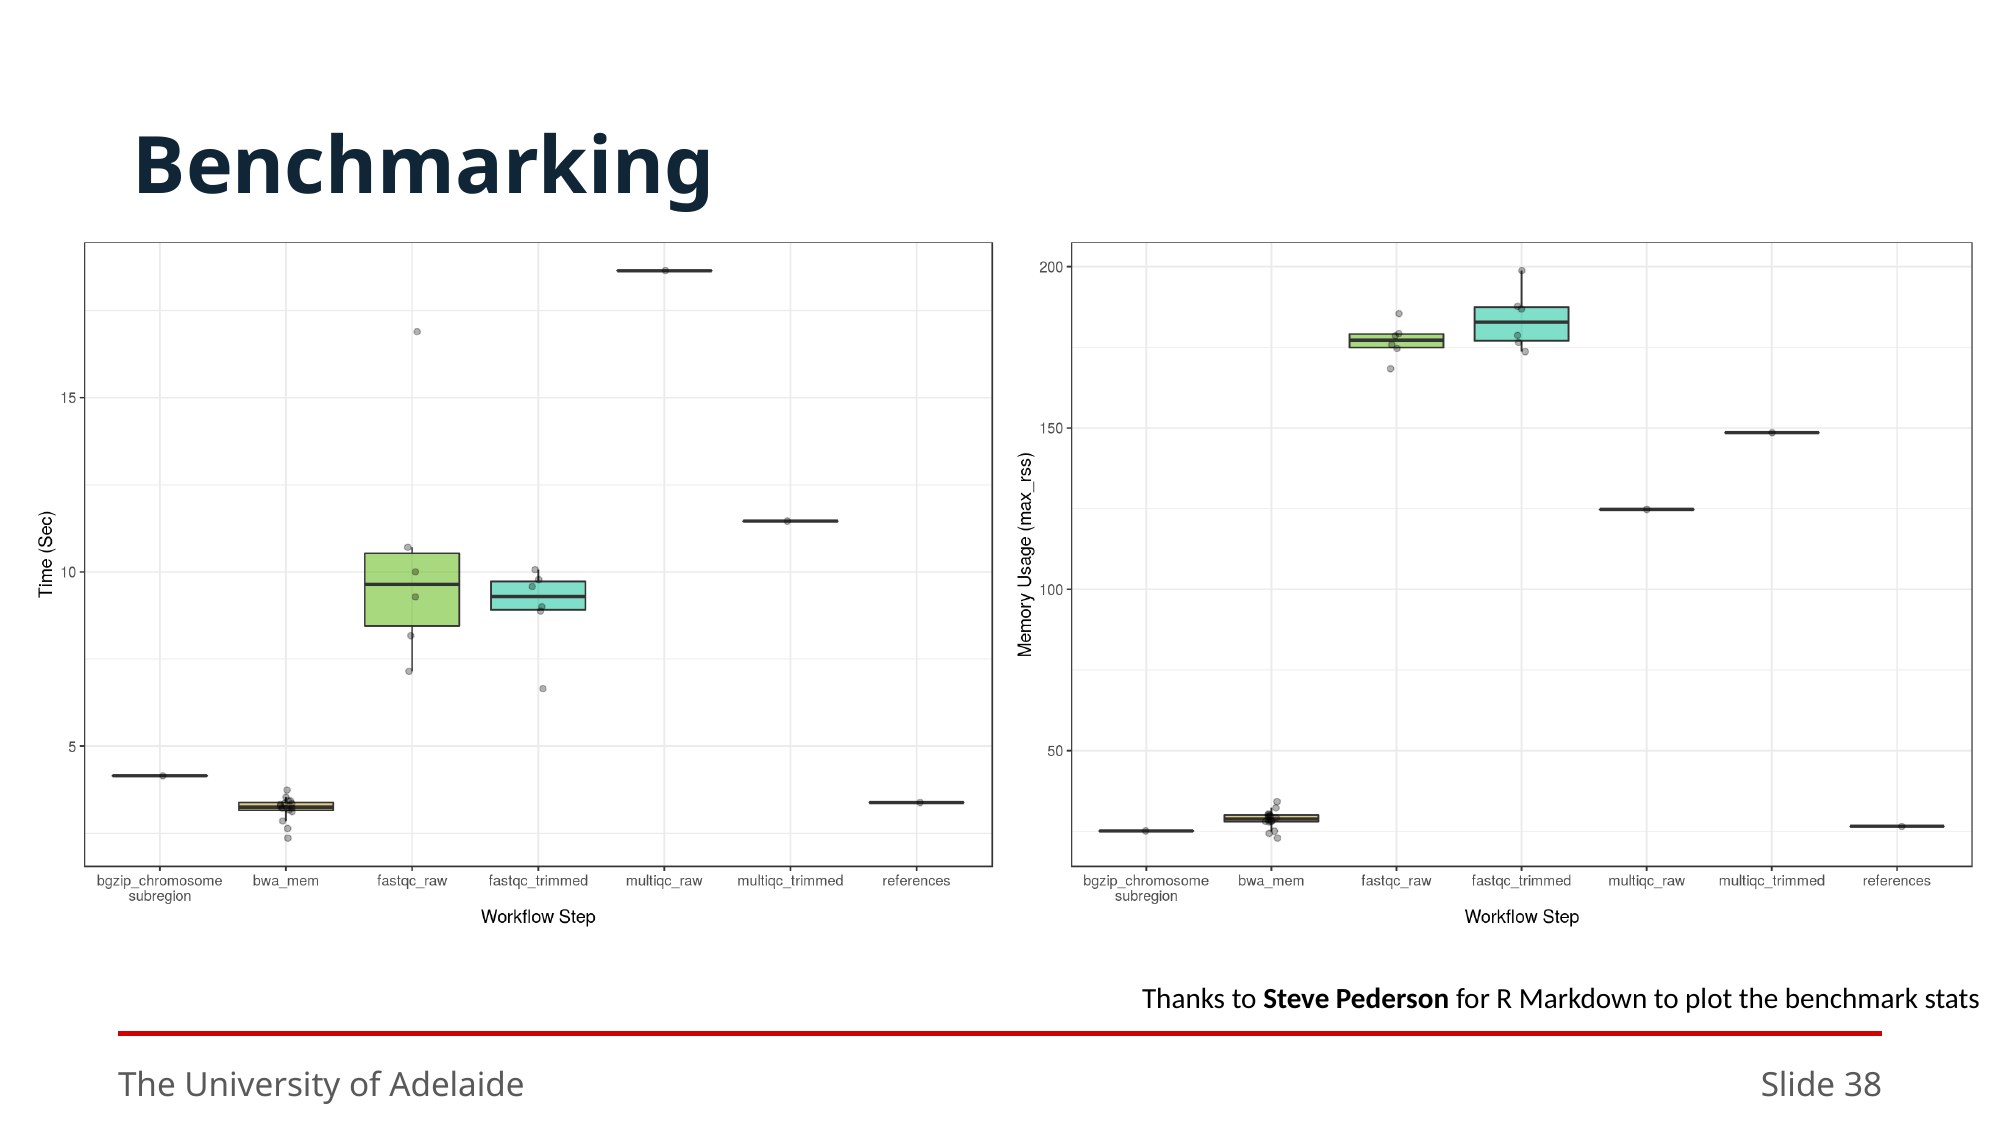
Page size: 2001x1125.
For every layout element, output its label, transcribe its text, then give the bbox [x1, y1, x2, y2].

slide_number Slide 38 [1488, 1062, 1883, 1093]
text_box Thanks to Steve Pederson for R Markdown to plot the benchmark stats [1127, 972, 1996, 1023]
picture [29, 233, 1001, 936]
picture [1008, 233, 1988, 936]
footer The University of Adelaide [118, 1062, 906, 1093]
text_box Benchmarking [118, 118, 1882, 296]
